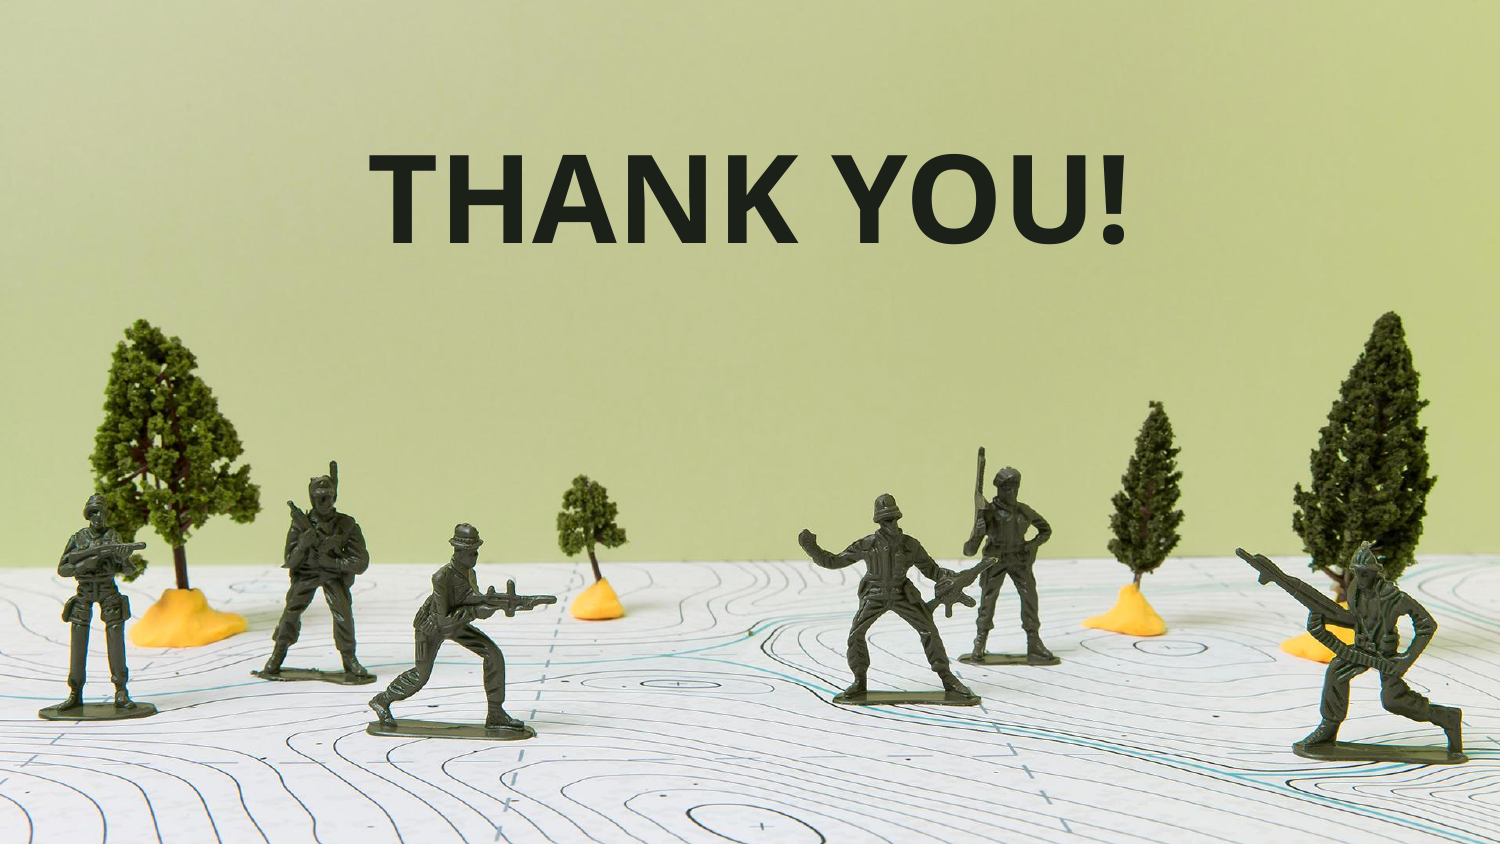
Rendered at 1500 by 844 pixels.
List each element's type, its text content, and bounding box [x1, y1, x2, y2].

picture [0, 0, 1500, 844]
title THANK YOU! [116, 87, 1383, 338]
